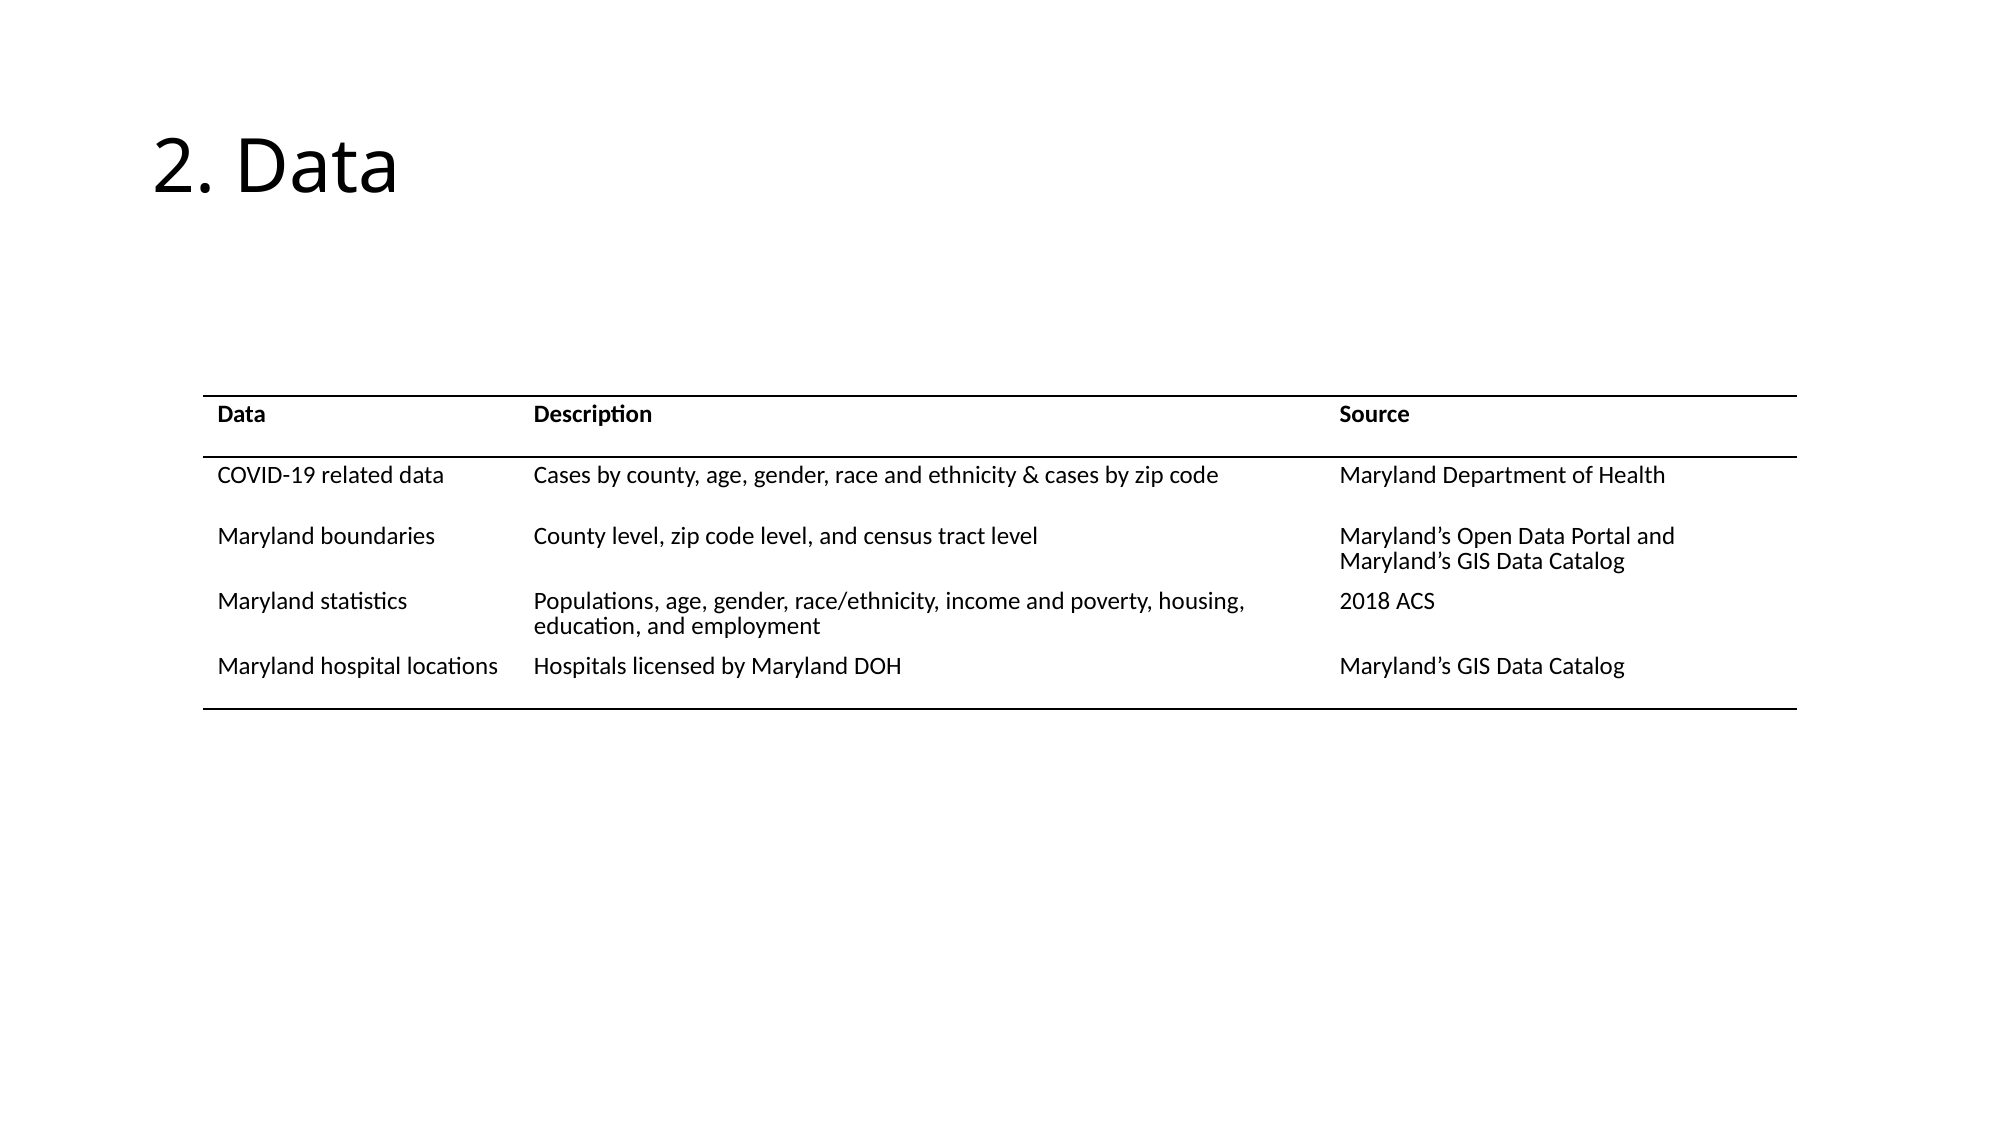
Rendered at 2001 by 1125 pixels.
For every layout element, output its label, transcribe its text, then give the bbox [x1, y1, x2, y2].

table_header Data [203, 397, 519, 456]
table_cell Populations, age, gender, race/ethnicity, income and poverty, housing, education, and employment [519, 583, 1324, 648]
table_cell Maryland’s Open Data Portal and Maryland’s GIS Data Catalog [1324, 518, 1797, 583]
table_cell Maryland statistics [203, 583, 519, 648]
table_cell Maryland boundaries [203, 518, 519, 583]
table_cell COVID-19 related data [203, 458, 519, 518]
table_header Description [519, 397, 1324, 456]
table_cell Hospitals licensed by Maryland DOH [519, 648, 1324, 708]
table_cell 2018 ACS [1324, 583, 1797, 648]
table_cell Maryland Department of Health [1324, 458, 1797, 518]
title 2. Data [137, 59, 1863, 278]
table_cell Maryland hospital locations [203, 648, 519, 708]
table_cell Maryland’s GIS Data Catalog [1324, 648, 1797, 708]
table_cell County level, zip code level, and census tract level [519, 518, 1324, 583]
table_cell Cases by county, age, gender, race and ethnicity & cases by zip code [519, 458, 1324, 518]
table_header Source [1324, 397, 1797, 456]
